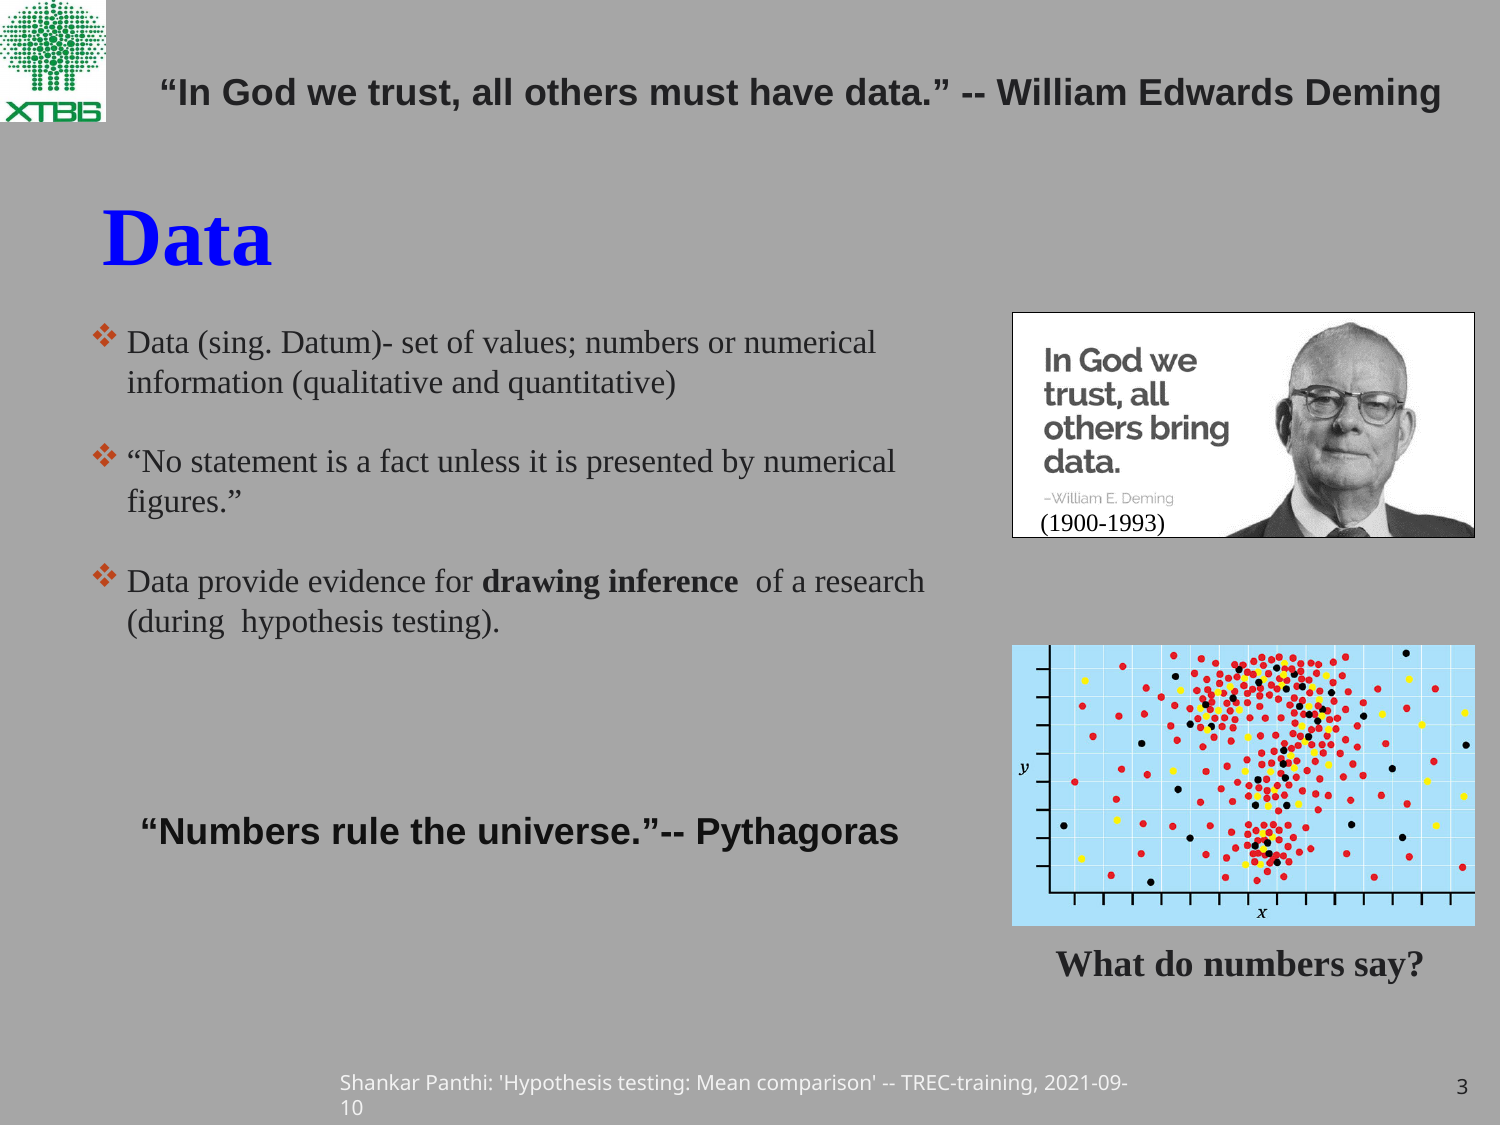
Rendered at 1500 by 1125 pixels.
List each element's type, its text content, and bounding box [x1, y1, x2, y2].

text_box What do numbers say? [1040, 936, 1479, 991]
footer Shankar Panthi: 'Hypothesis testing: Mean comparison' -- TREC-training, 2021-09-10 [324, 1064, 1146, 1125]
slide_number 3 [1425, 1050, 1500, 1125]
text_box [1012, 312, 1476, 538]
text_box Data [87, 174, 700, 297]
picture [1012, 645, 1476, 927]
text_box Data (sing. Datum)- set of values; numbers or numerical information (qualitative and quantitative) “No statement is a fact unless it is presented by numerical figures.” Data provide evidence for drawing inference of a research (during hypothesis testing). [74, 312, 988, 687]
picture [0, 0, 106, 122]
text_box “Numbers rule the universe.”-- Pythagoras [124, 799, 950, 860]
text_box “In God we trust, all others must have data.” -- William Edwards Deming [137, 60, 1488, 121]
